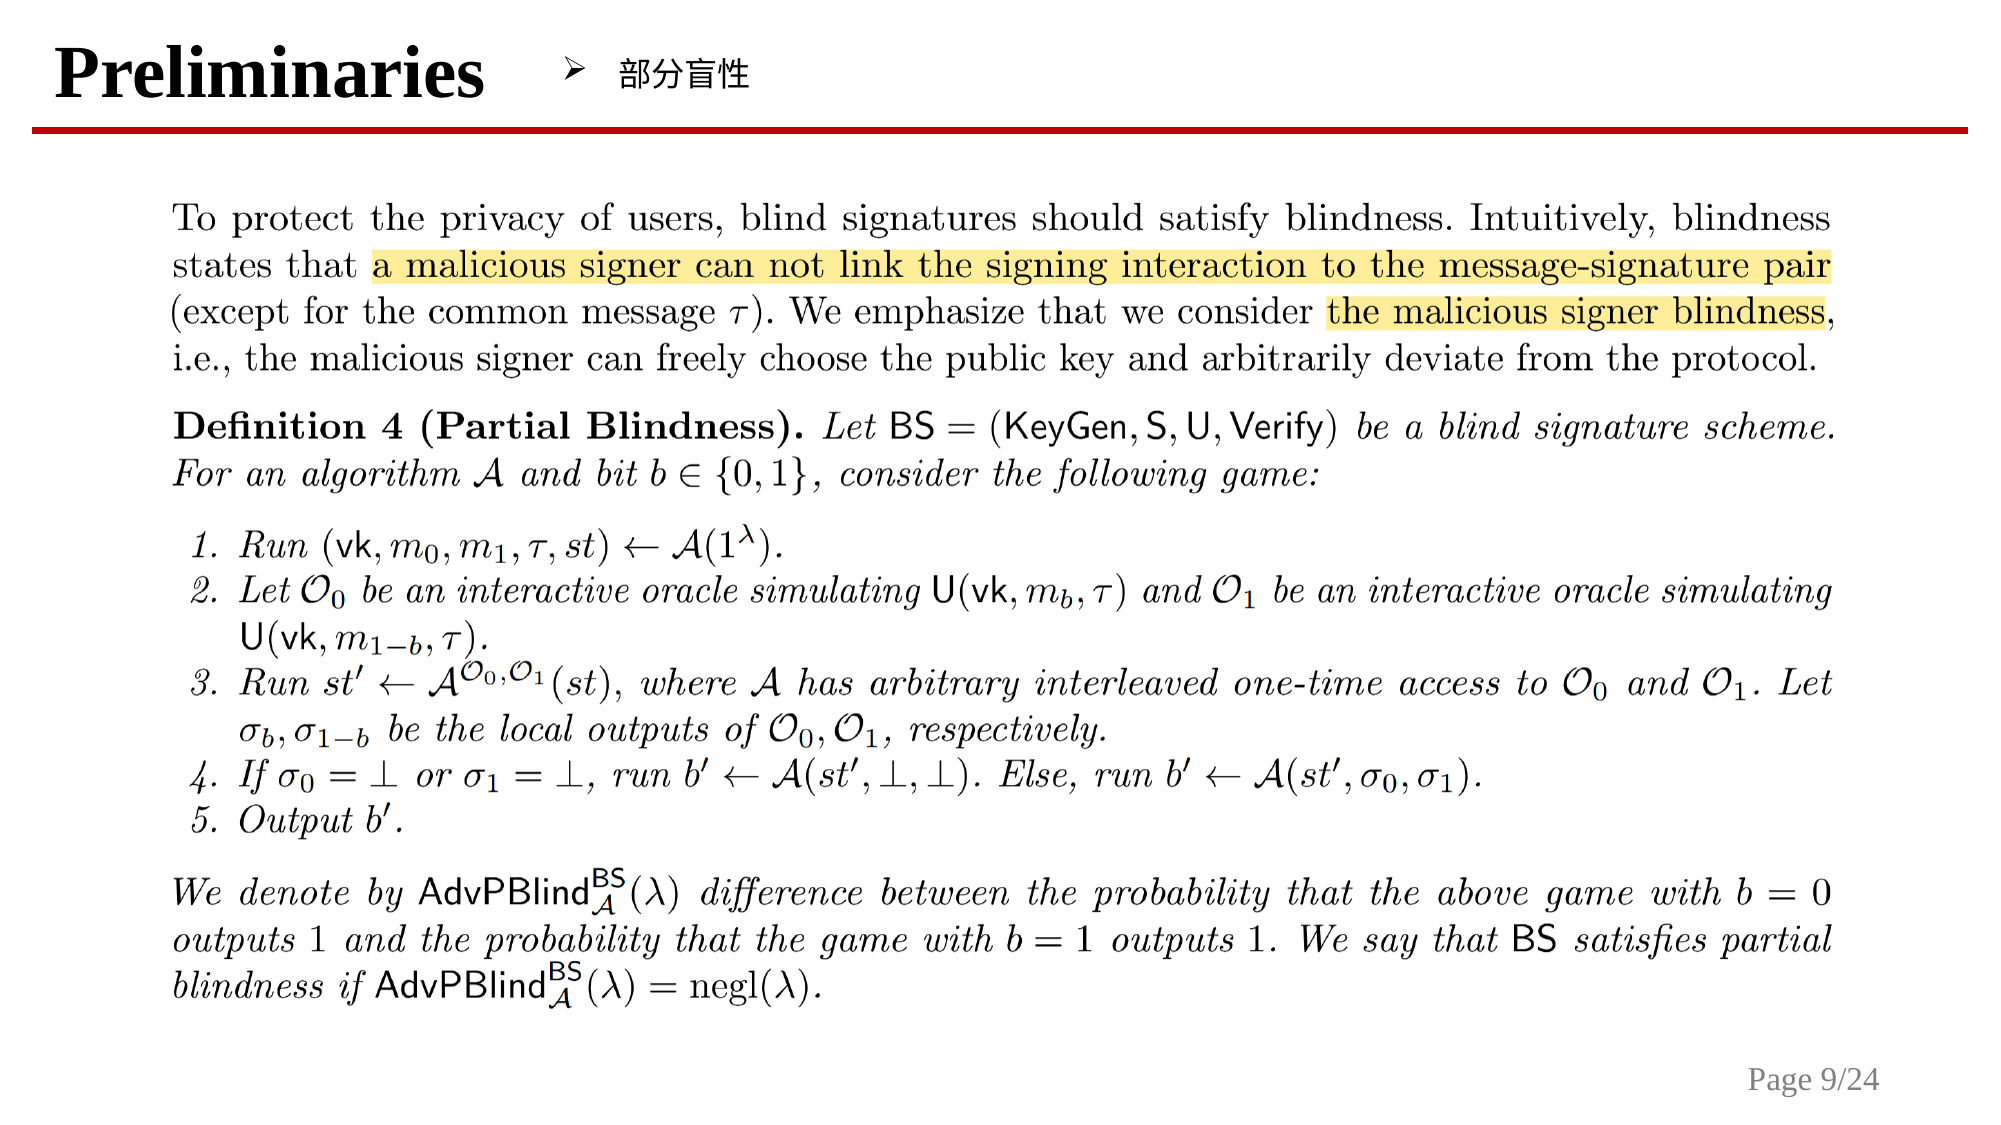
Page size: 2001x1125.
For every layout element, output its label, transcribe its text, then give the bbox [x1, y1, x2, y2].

text_box Preliminaries [40, 15, 502, 121]
picture [161, 195, 1839, 1013]
text_box 部分盲性 [547, 45, 1349, 101]
